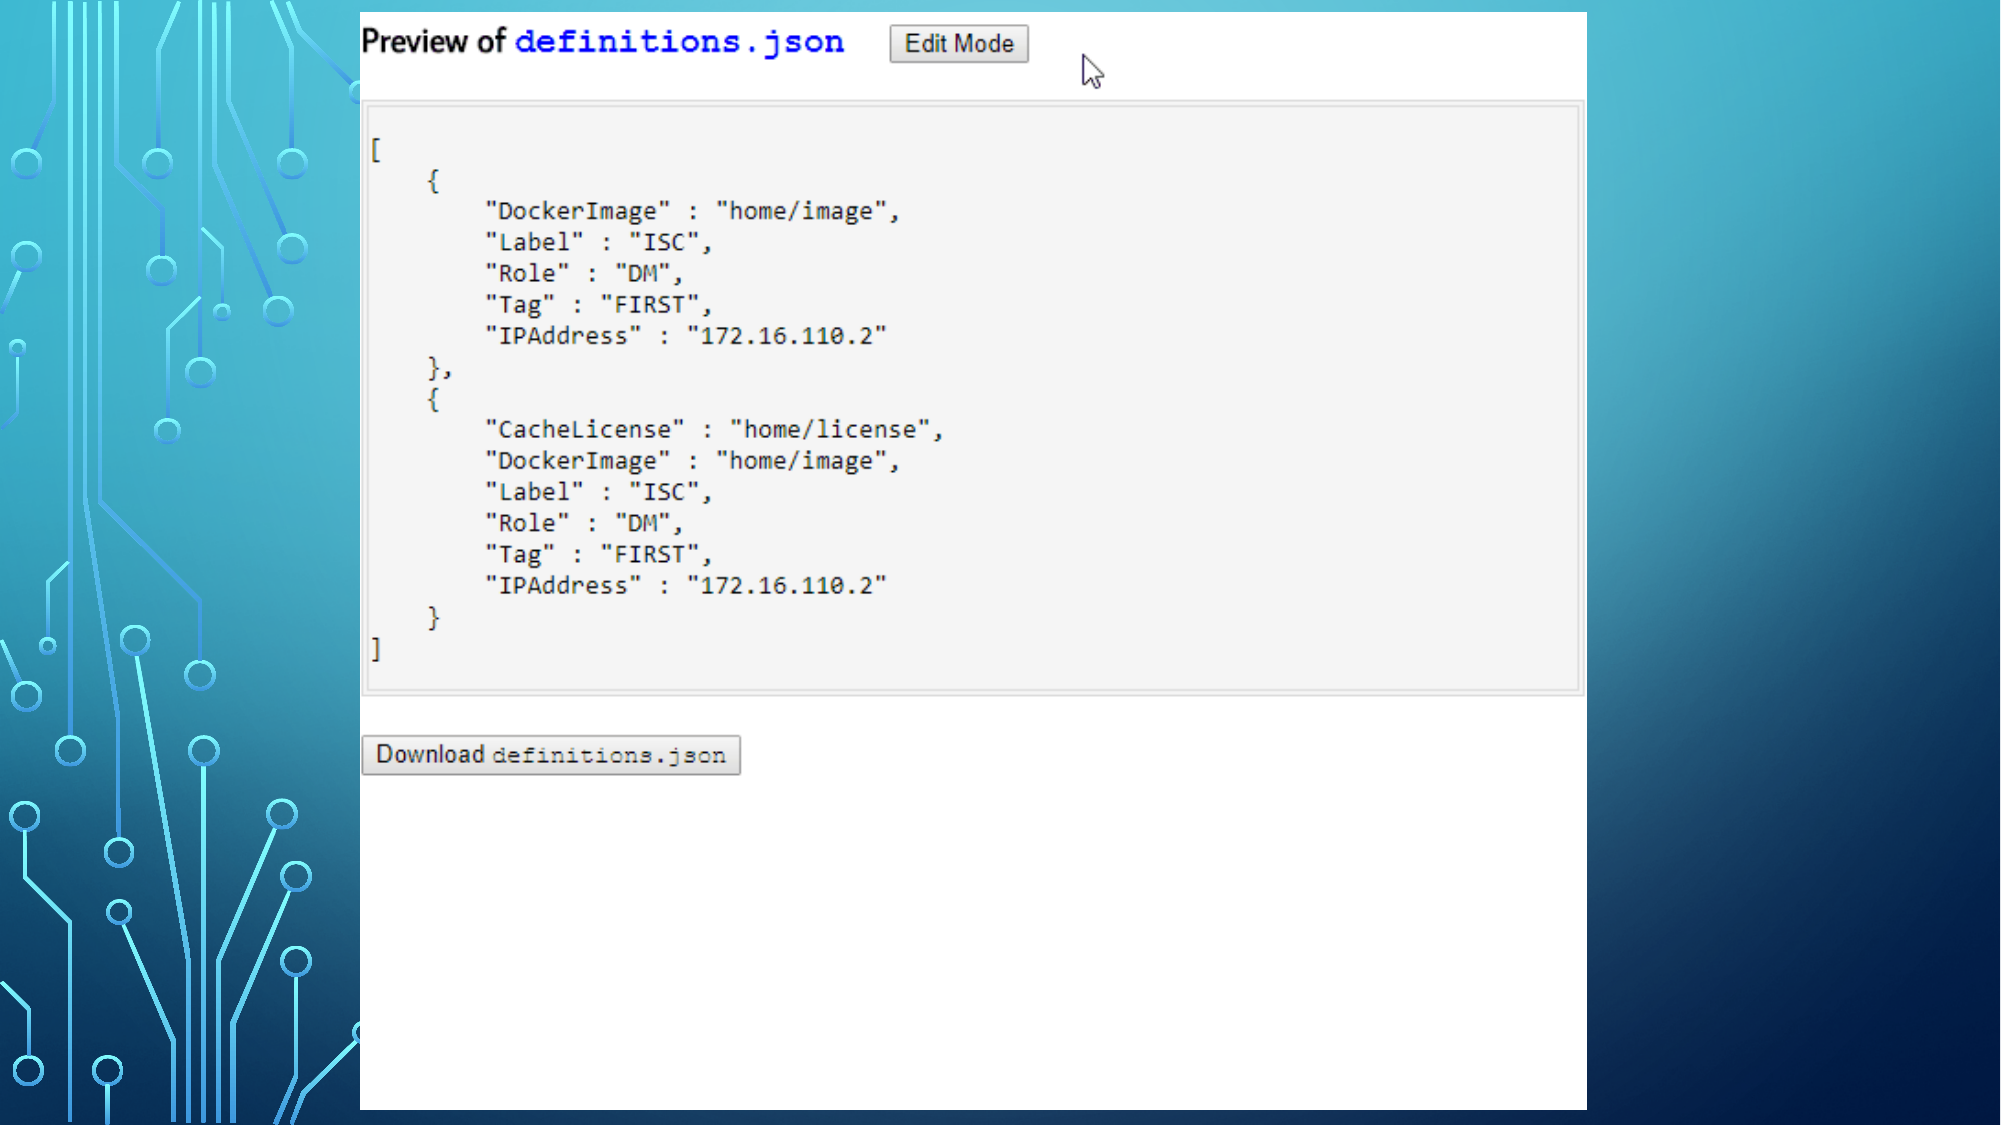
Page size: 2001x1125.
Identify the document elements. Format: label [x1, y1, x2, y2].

picture [360, 12, 1588, 1110]
